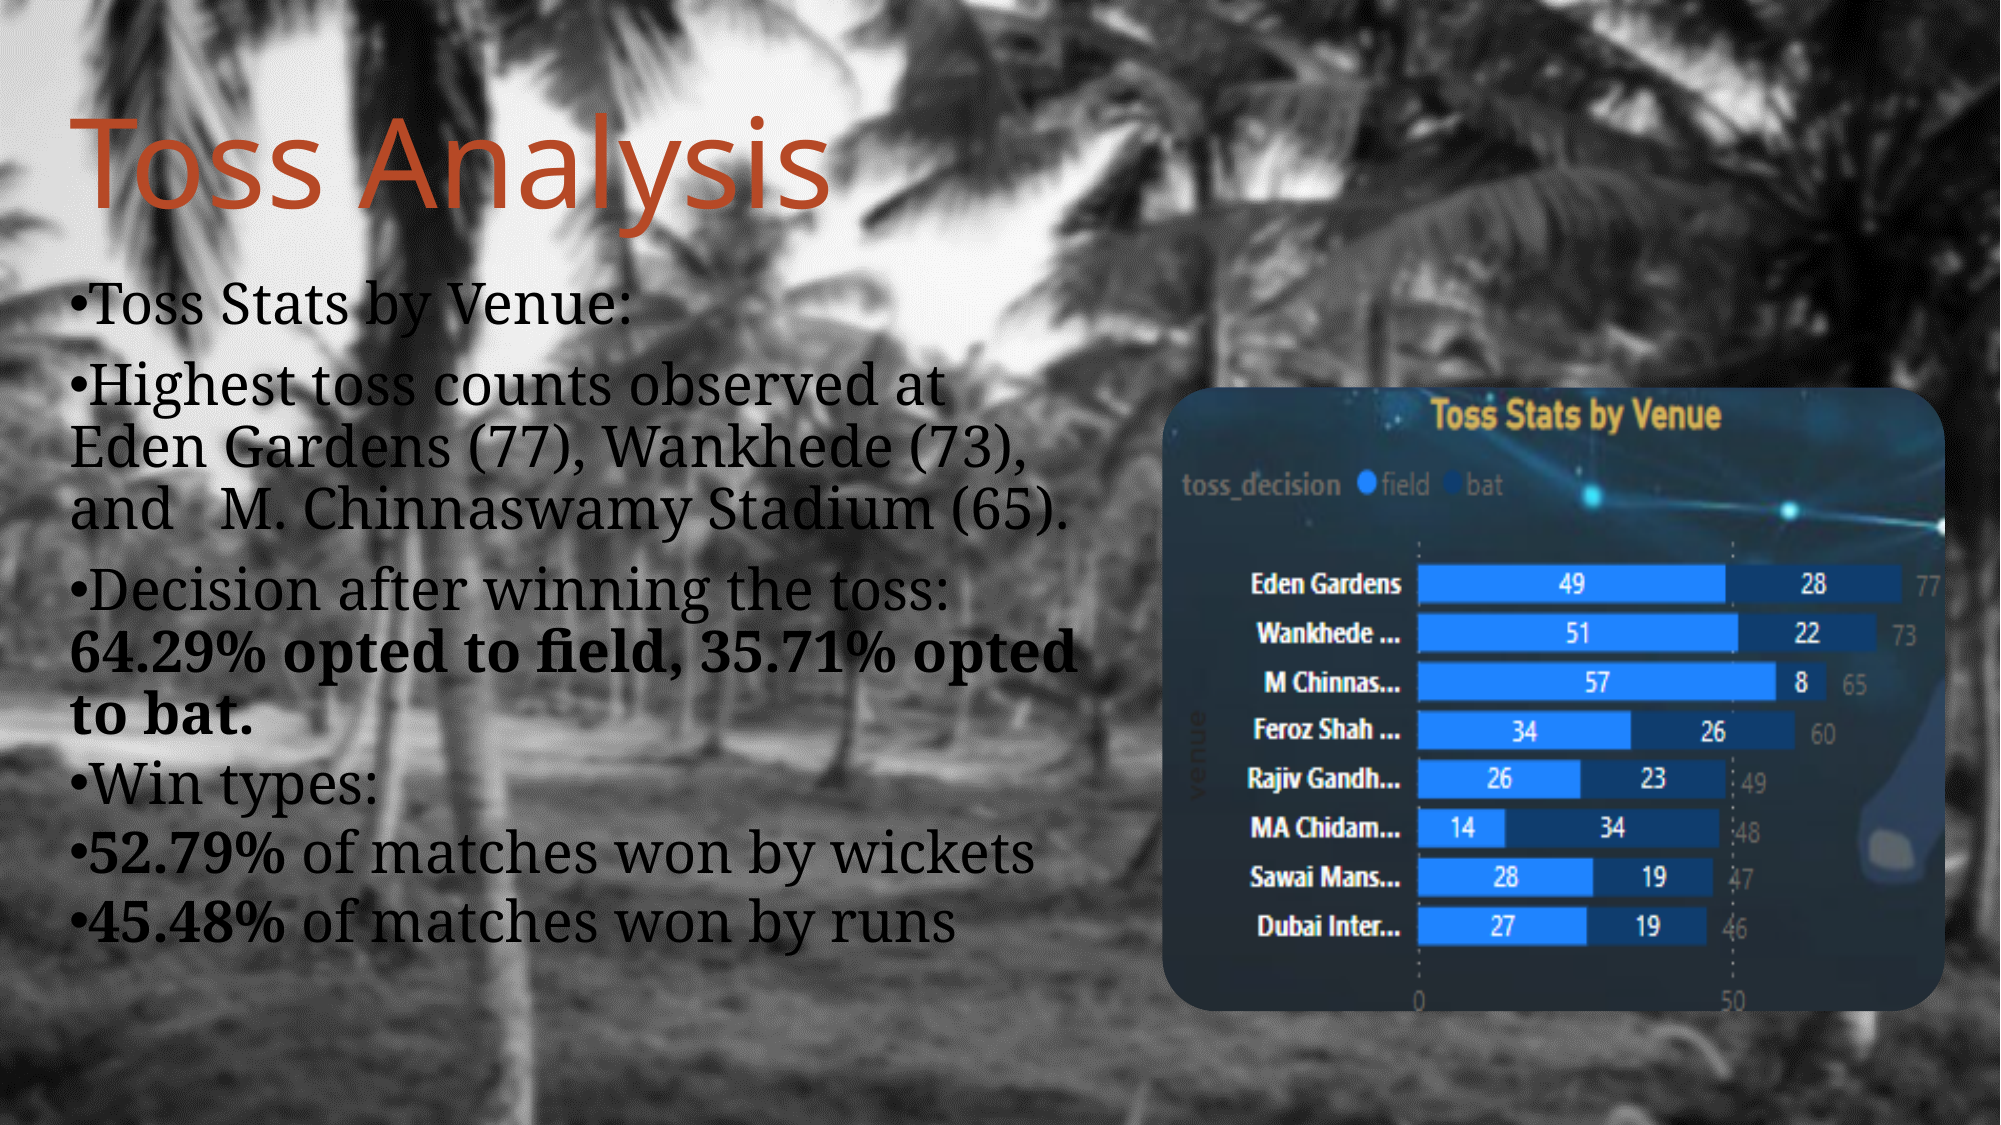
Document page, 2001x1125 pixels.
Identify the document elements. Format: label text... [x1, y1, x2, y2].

list Toss Stats by Venue: Highest toss counts observed at Eden Gardens (77), Wankhede (73), and M. Chinnaswamy Stadium (65). Decision after winning the toss: 64.29% opted to field, 35.71% opted to bat. Win types: 52.79% of matches won by wickets 45.48% of matches won by runs [55, 267, 1100, 1012]
title Toss Analysis [55, 42, 1945, 244]
picture [0, 0, 2000, 1125]
